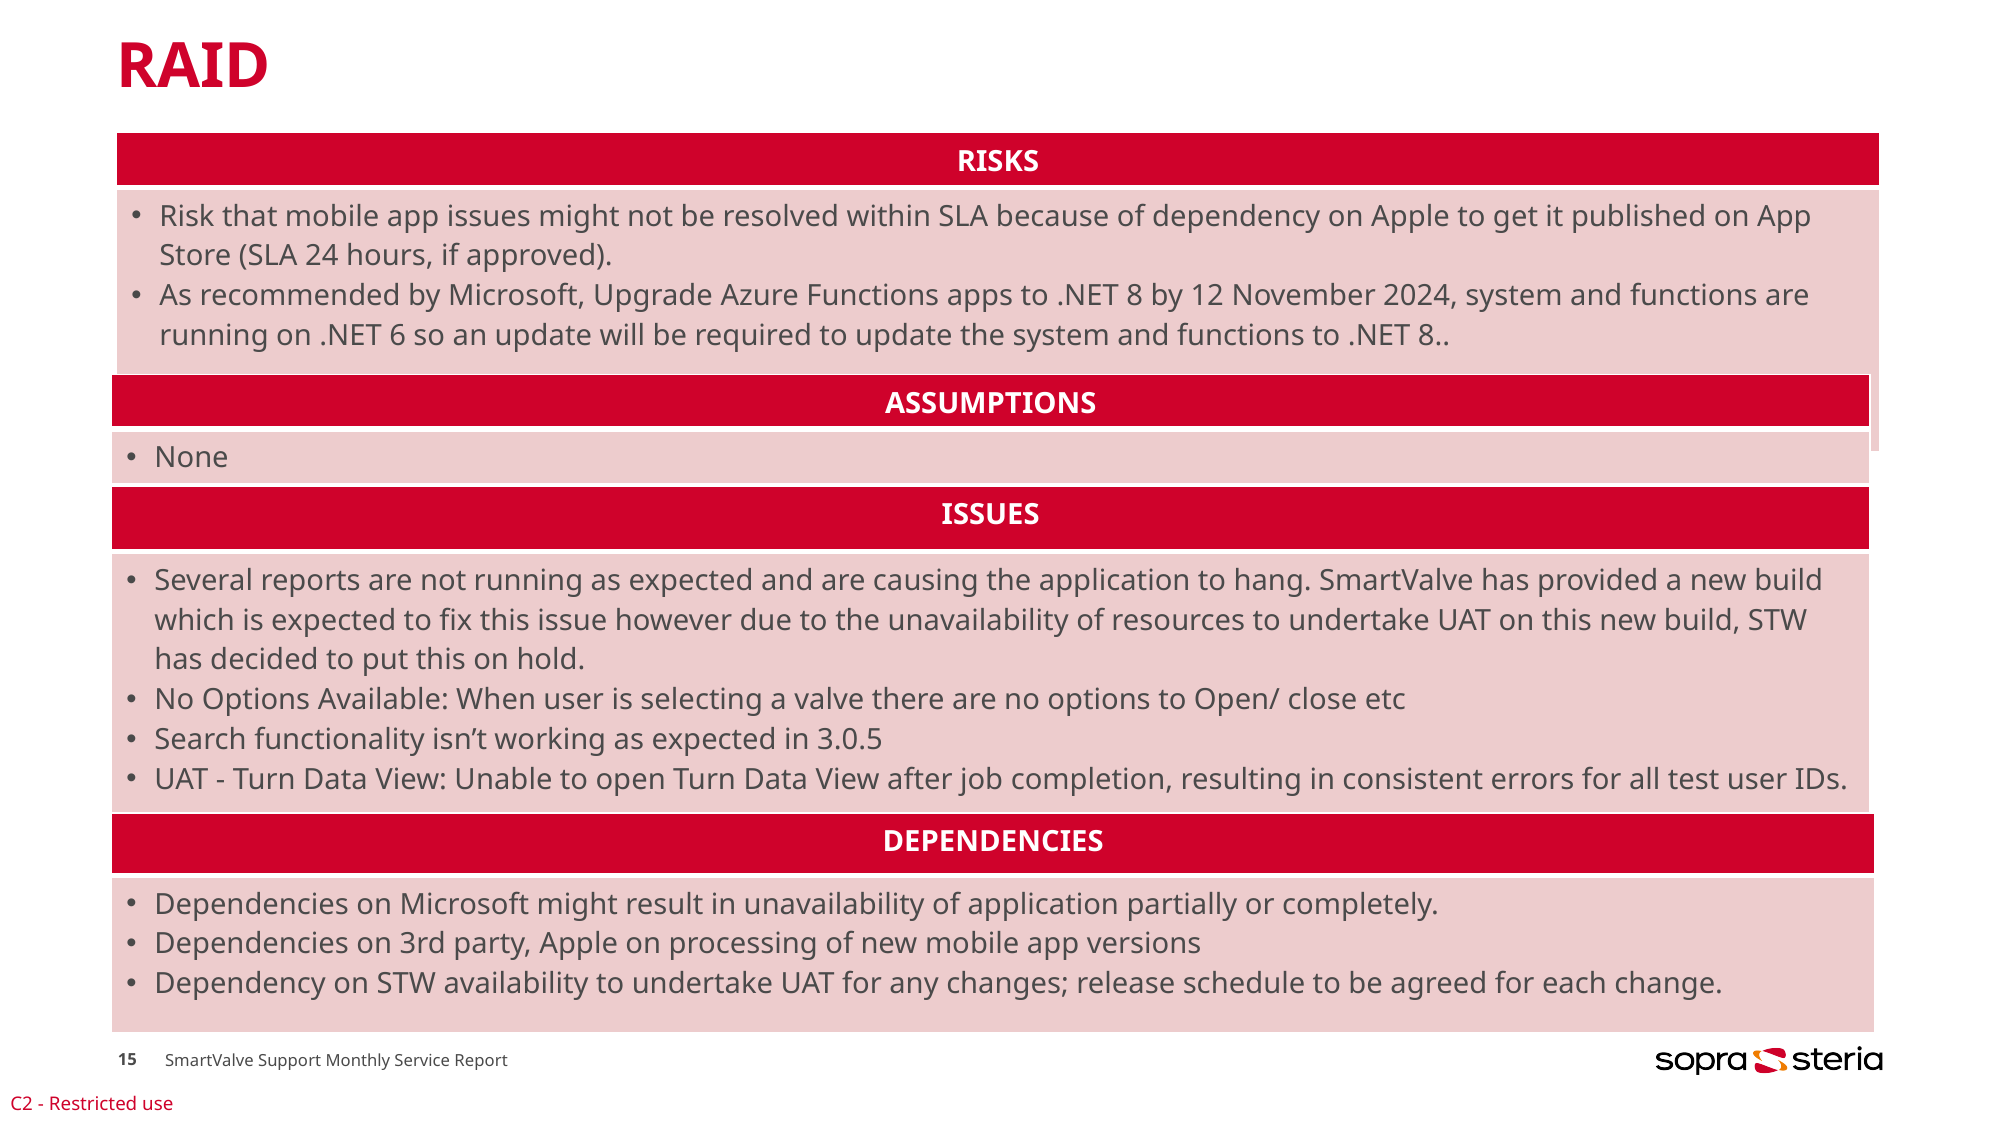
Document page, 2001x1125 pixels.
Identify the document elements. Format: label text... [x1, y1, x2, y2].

table_cell Dependencies on Microsoft might result in unavailability of application partially or completely. Dependencies on 3rd party, Apple on processing of new mobile app versions Dependency on STW availability to undertake UAT for any changes; release schedule to be agreed for each change. [112, 878, 1874, 1032]
table_header RISKS [117, 133, 1879, 185]
table_header ASSUMPTIONS [112, 375, 1869, 426]
picture [1638, 1028, 1900, 1093]
table_cell None [112, 432, 1869, 483]
table_header DEPENDENCIES [112, 814, 1874, 873]
table_cell Several reports are not running as expected and are causing the application to hang. SmartValve has provided a new build which is expected to fix this issue however due to the unavailability of resources to undertake UAT on this new build, STW has decided to put this on hold. No Options Available: When user is selecting a valve there are no options to Open/ close etc Search functionality isn’t working as expected in 3.0.5 UAT - Turn Data View: Unable to open Turn Data View after job completion, resulting in consistent errors for all test user IDs. [112, 554, 1869, 812]
table_cell Risk that mobile app issues might not be resolved within SLA because of dependency on Apple to get it published on App Store (SLA 24 hours, if approved). As recommended by Microsoft, Upgrade Azure Functions apps to .NET 8 by 12 November 2024, system and functions are running on .NET 6 so an update will be required to update the system and functions to .NET 8.. [117, 190, 1879, 451]
table_header ISSUES [112, 487, 1869, 549]
slide_number 15 [117, 1039, 177, 1081]
title RAID [116, 4, 1880, 100]
footer SmartValve Support Monthly Service Report [177, 1039, 756, 1081]
